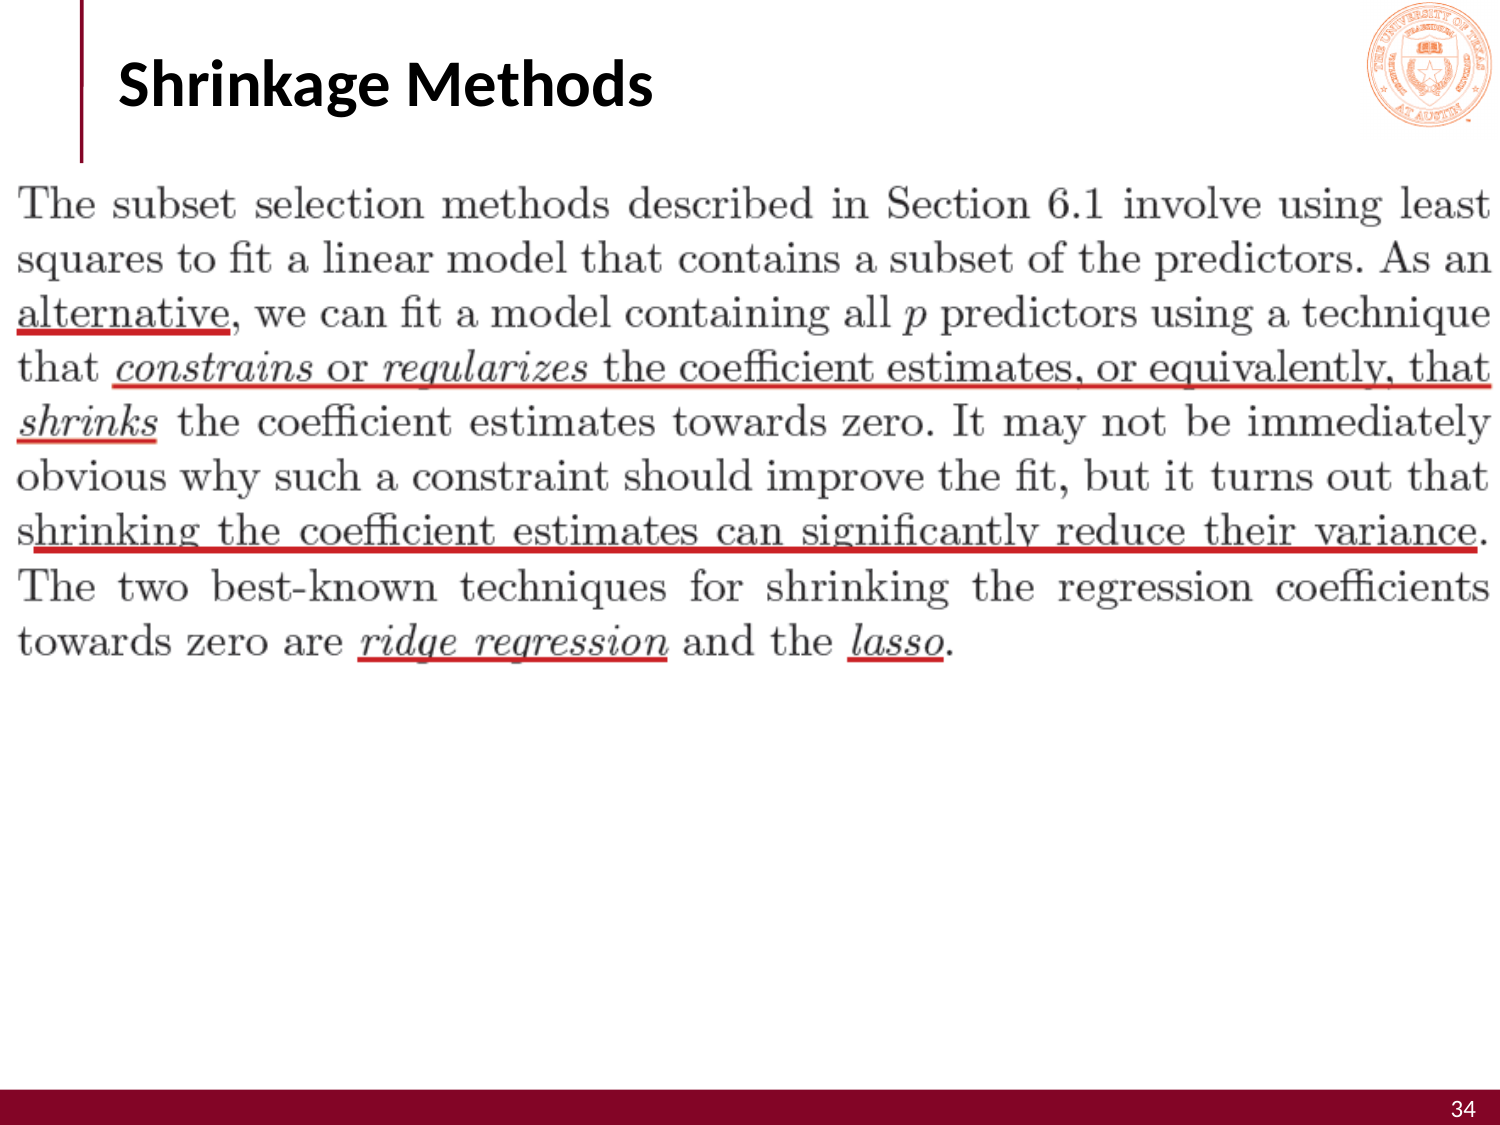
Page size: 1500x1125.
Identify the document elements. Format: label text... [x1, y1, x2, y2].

picture [1360, 0, 1498, 140]
slide_number 34 [1141, 1077, 1492, 1125]
title Shrinkage Methods [103, 37, 1400, 122]
picture [0, 171, 1500, 672]
